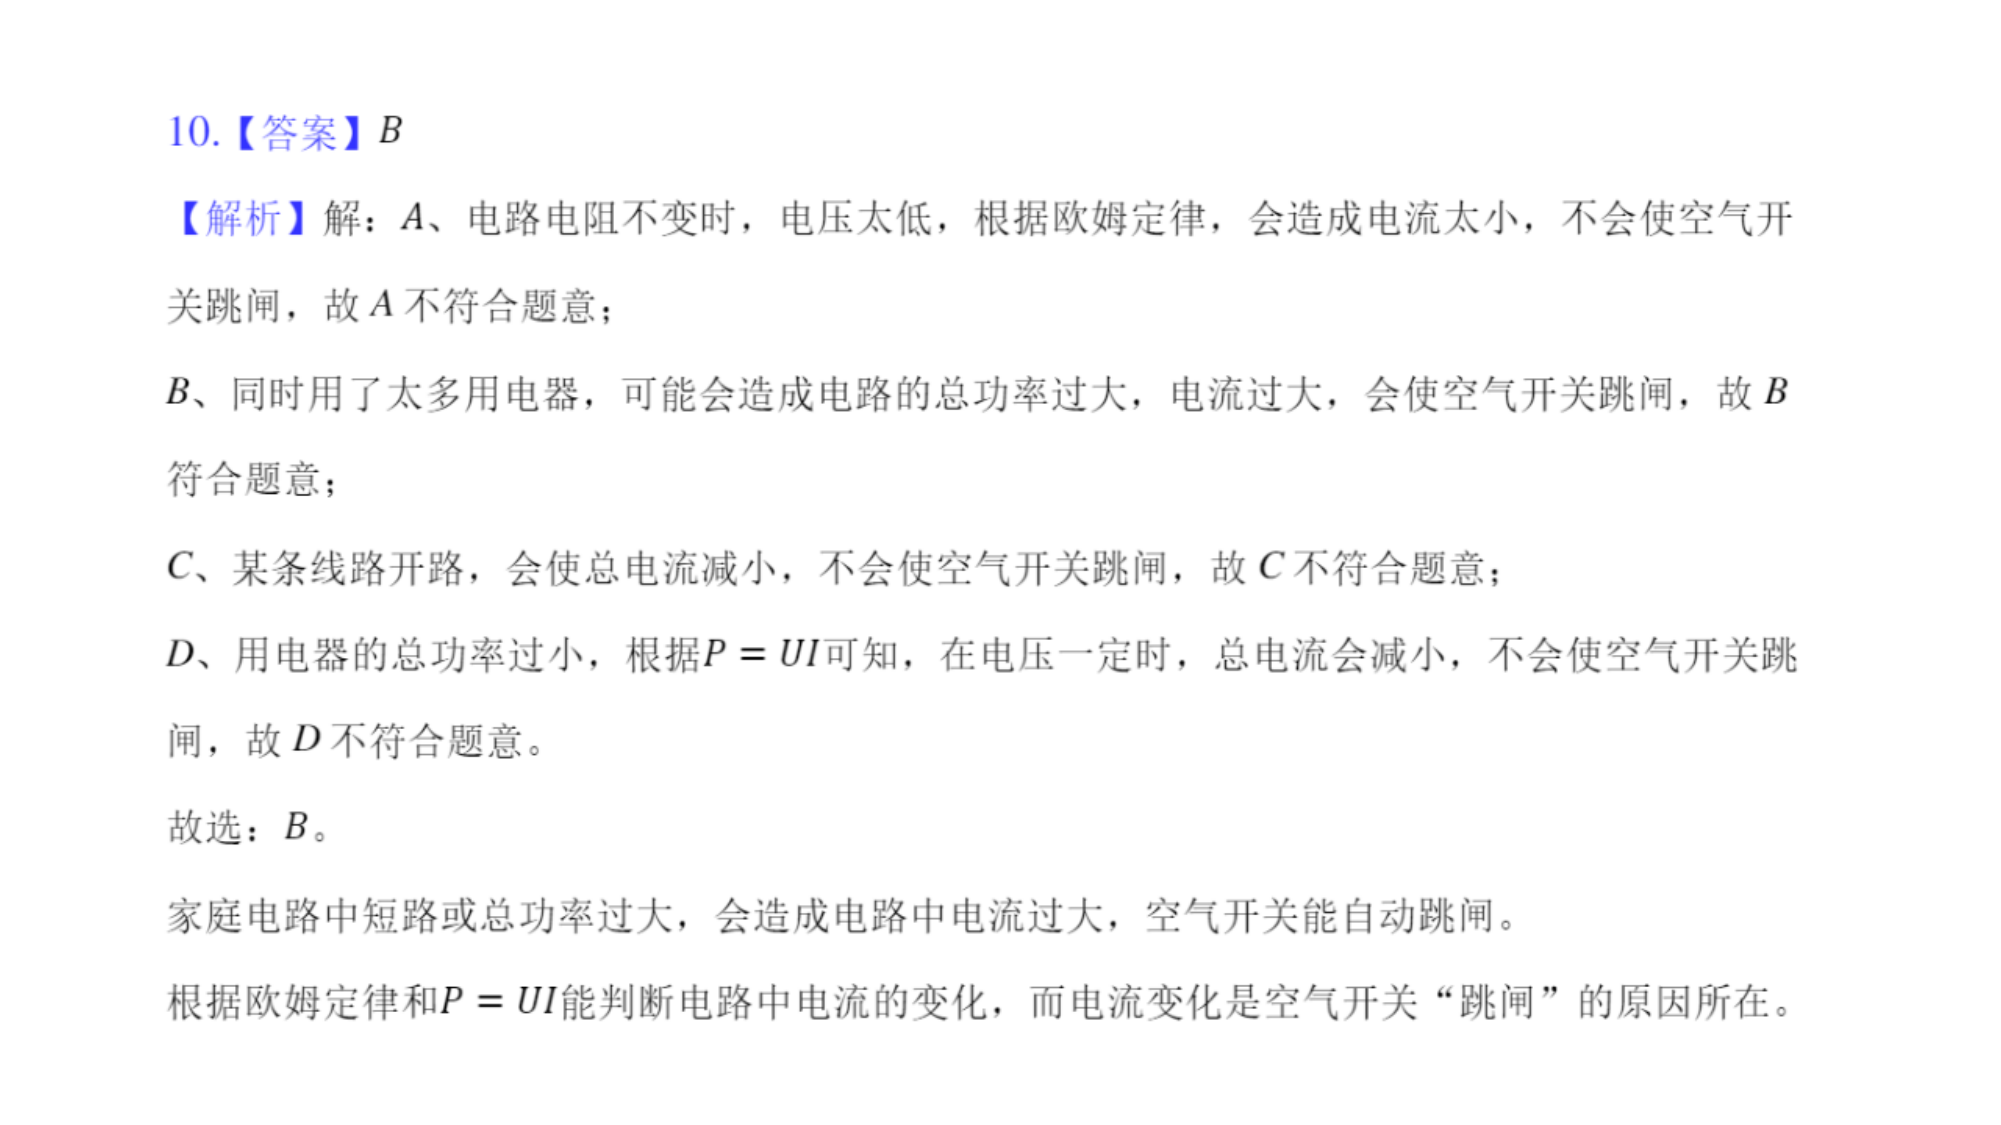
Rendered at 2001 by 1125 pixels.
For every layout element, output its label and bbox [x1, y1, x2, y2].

picture [156, 88, 1844, 1037]
